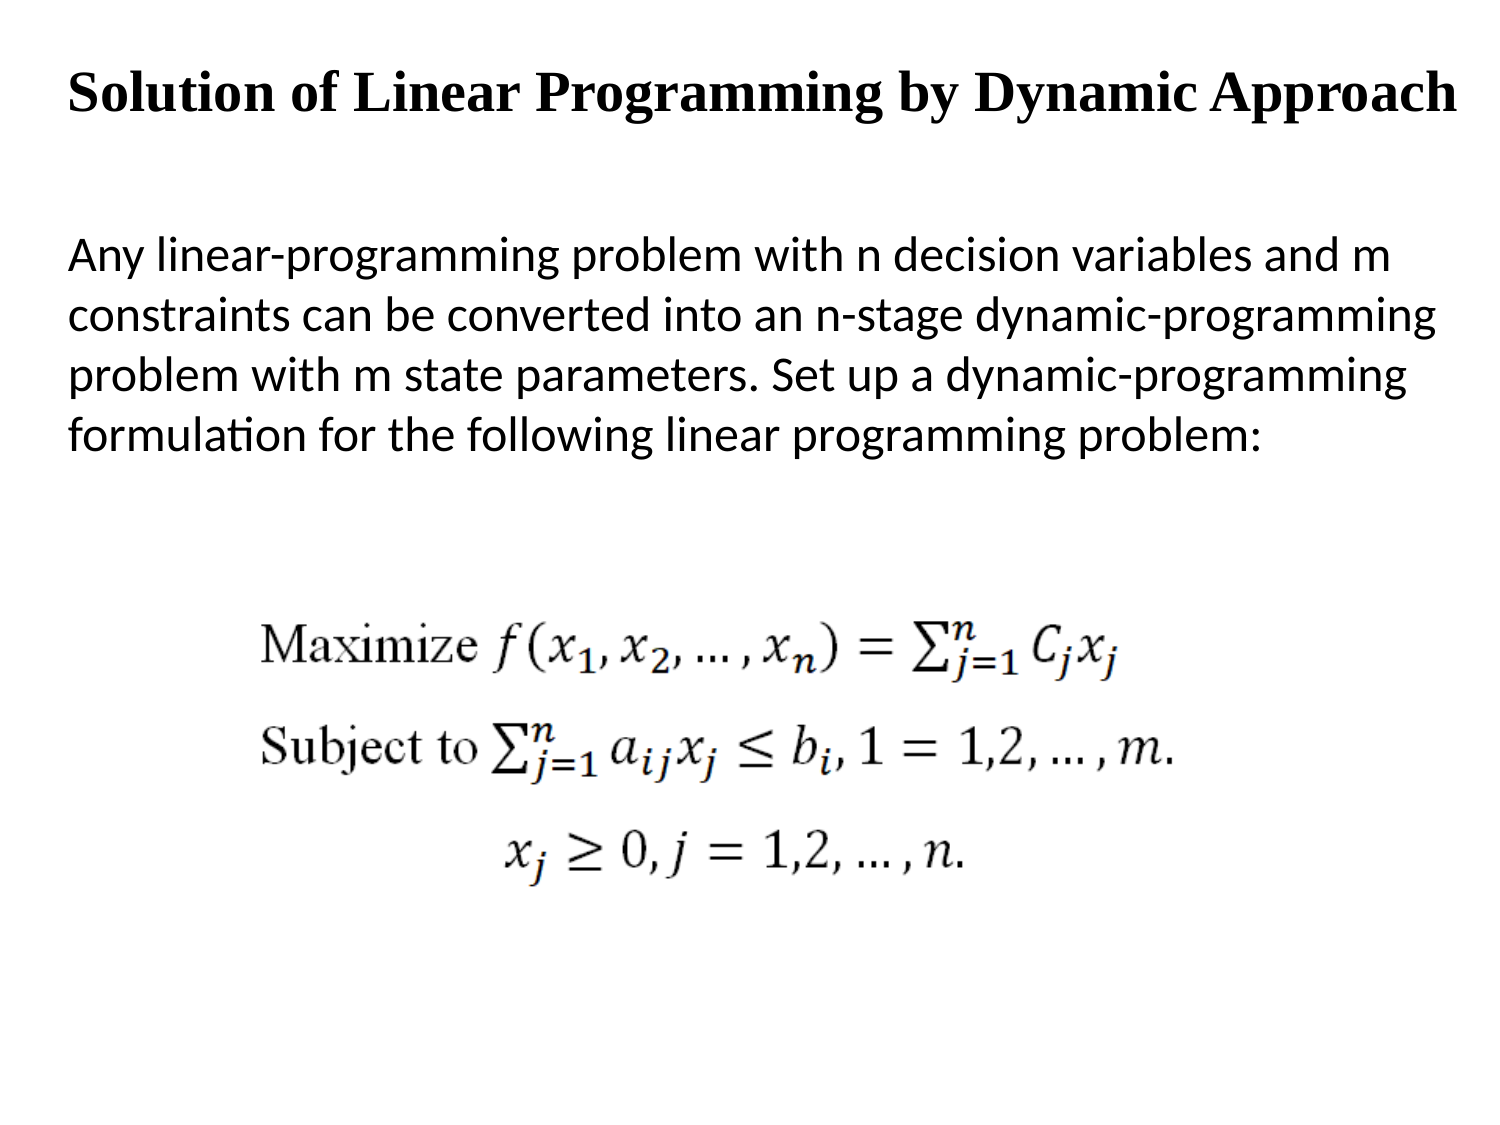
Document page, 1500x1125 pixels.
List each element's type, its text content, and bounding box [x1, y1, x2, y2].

text_box Solution of Linear Programming by Dynamic Approach [53, 46, 1500, 201]
text_box Any linear-programming problem with n decision variables and m constraints can be converted into an n-stage dynamic-programming problem with m state parameters. Set up a dynamic-programming formulation for the following linear programming problem: [53, 213, 1459, 469]
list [199, 562, 1266, 932]
